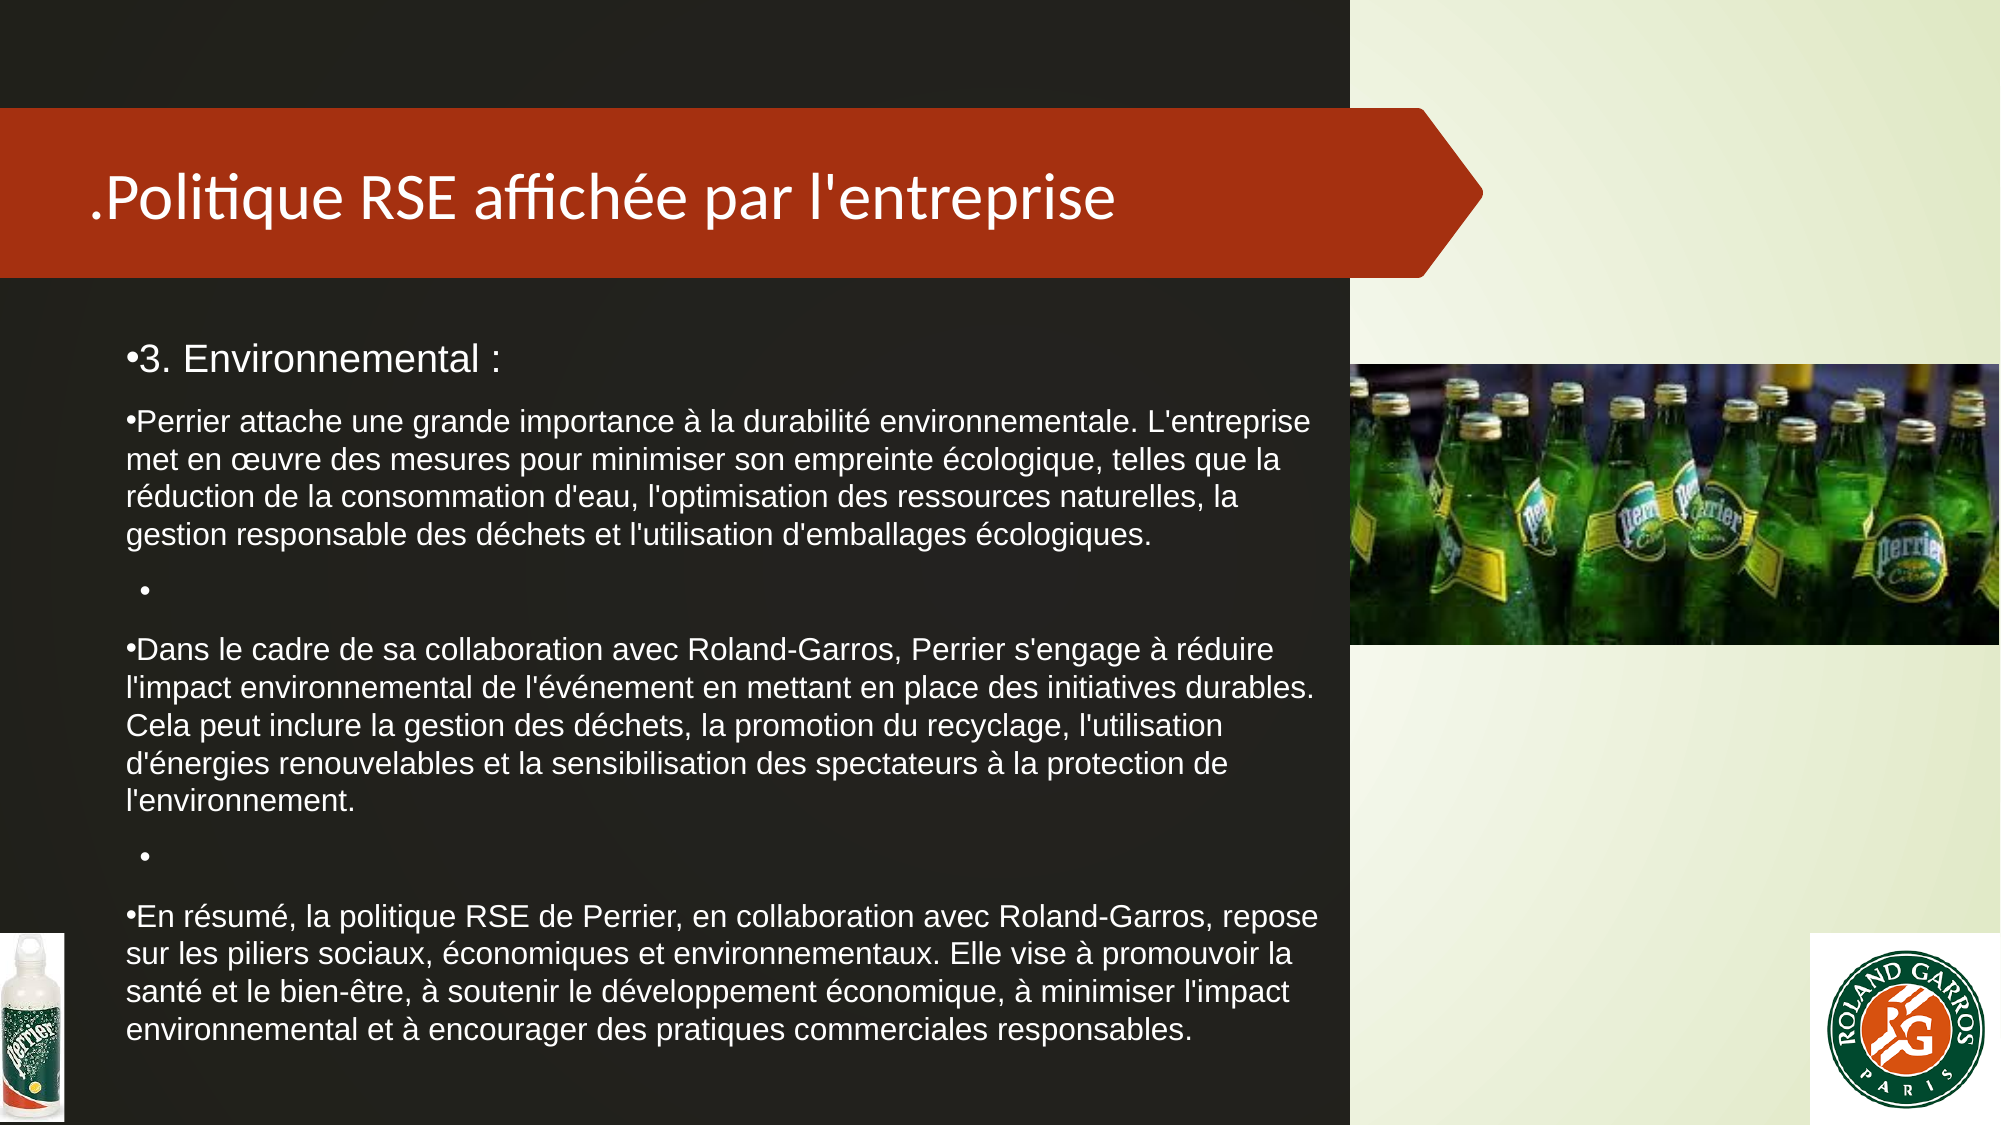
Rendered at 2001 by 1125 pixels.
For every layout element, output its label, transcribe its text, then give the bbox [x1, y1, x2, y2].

picture [1350, 364, 1999, 645]
text_box [0, 108, 1484, 278]
picture [1810, 933, 2000, 1125]
title .Politique RSE affichée par l'entreprise​ [88, 128, 1262, 258]
text_box [0, 0, 1350, 108]
list 3. Environnemental : Perrier attache une grande importance à la durabilité environnementale. L'entreprise met en œuvre des mesures pour minimiser son empreinte écologique, telles que la réduction de la consommation d'eau, l'optimisation des ressources naturelles, la gestion responsable des déchets et l'utilisation d'emballages écologiques. Dans le cadre de sa collaboration avec Roland-Garros, Perrier s'engage à réduire l'impact environnemental de l'événement en mettant en place des initiatives durables. Cela peut inclure la gestion des déchets, la promotion du recyclage, l'utilisation d'énergies renouvelables et la sensibilisation des spectateurs à la protection de l'environnement. En résumé, la politique RSE de Perrier, en collaboration avec Roland-Garros, repose sur les piliers sociaux, économiques et environnementaux. Elle vise à promouvoir la santé et le bien-être, à soutenir le développement économique, à minimiser l'impact environnemental et à encourager des pratiques commerciales responsables. [88, 332, 1330, 1116]
text_box [0, 278, 1350, 1125]
text_box [1350, 0, 2000, 1125]
picture [0, 933, 65, 1124]
